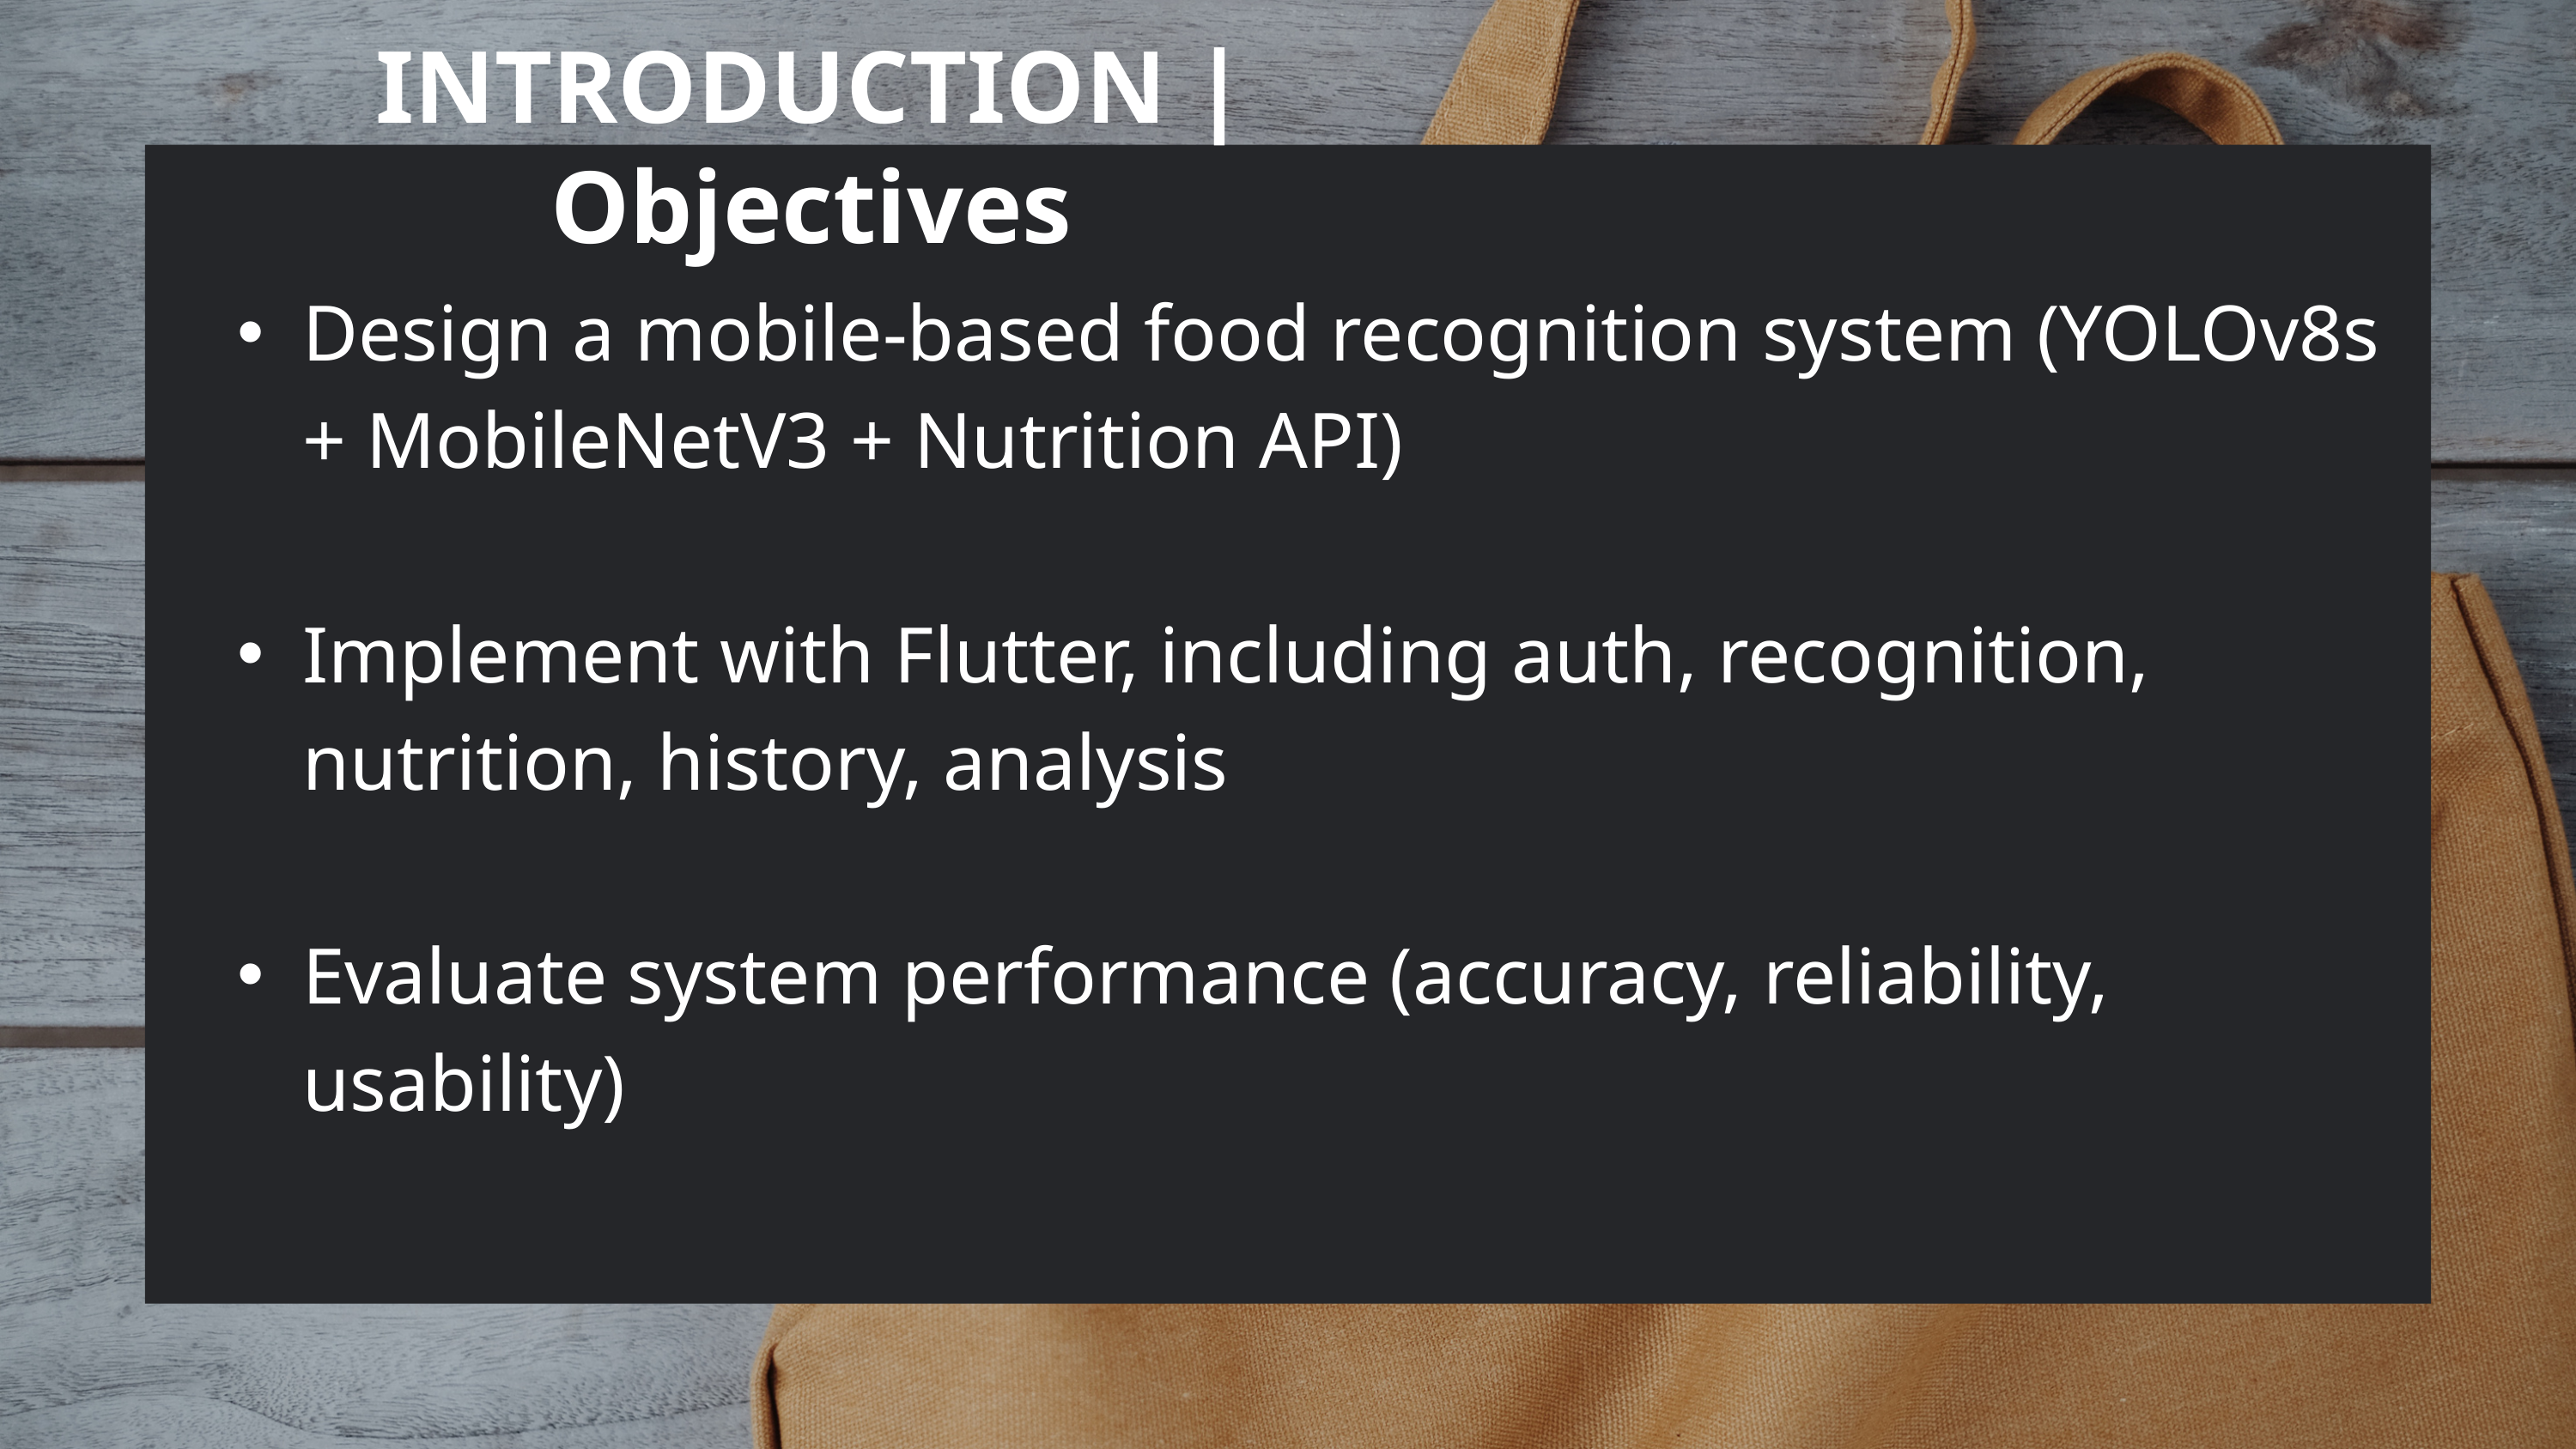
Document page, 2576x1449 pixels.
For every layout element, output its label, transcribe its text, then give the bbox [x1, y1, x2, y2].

text_box [0, 0, 2576, 1449]
text_box INTRODUCTION | Objectives [117, 23, 1506, 264]
text_box Design a mobile-based food recognition system (YOLOv8s + MobileNetV3 + Nutrition API) Implement with Flutter, including auth, recognition, nutrition, history, analysis Evaluate system performance (accuracy, reliability, usability) [172, 269, 2404, 1234]
text_box [144, 144, 2432, 1304]
